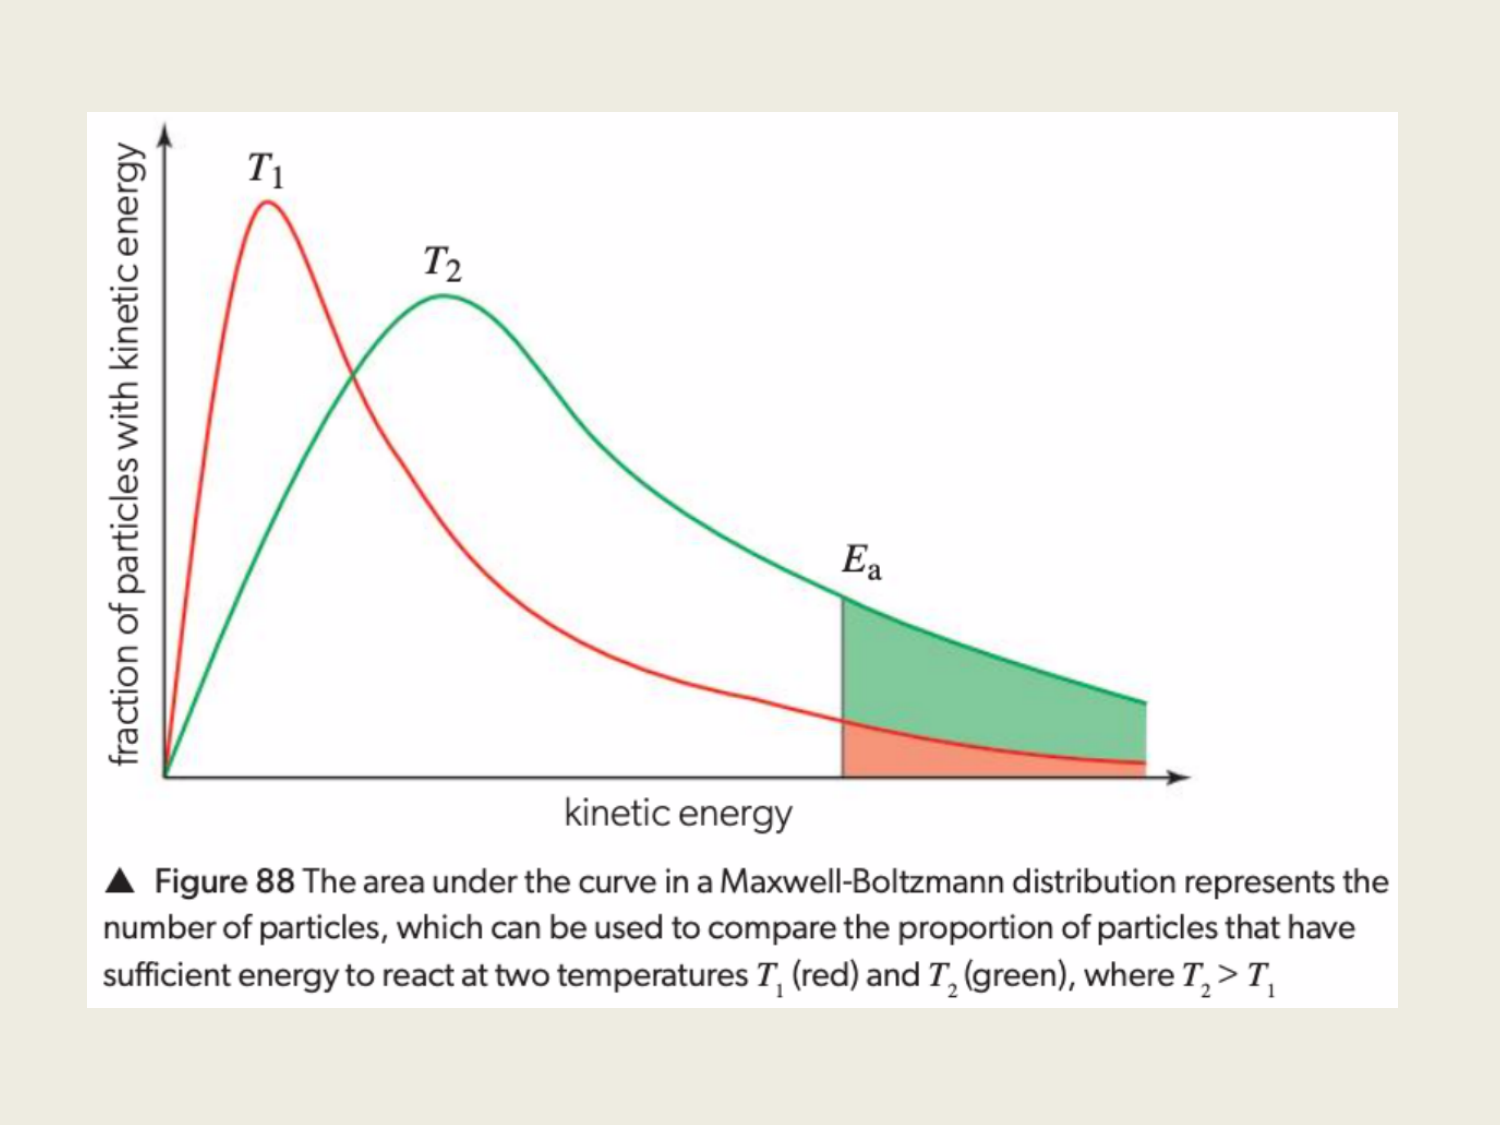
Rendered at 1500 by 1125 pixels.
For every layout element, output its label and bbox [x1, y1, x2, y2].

list [87, 112, 1398, 1008]
